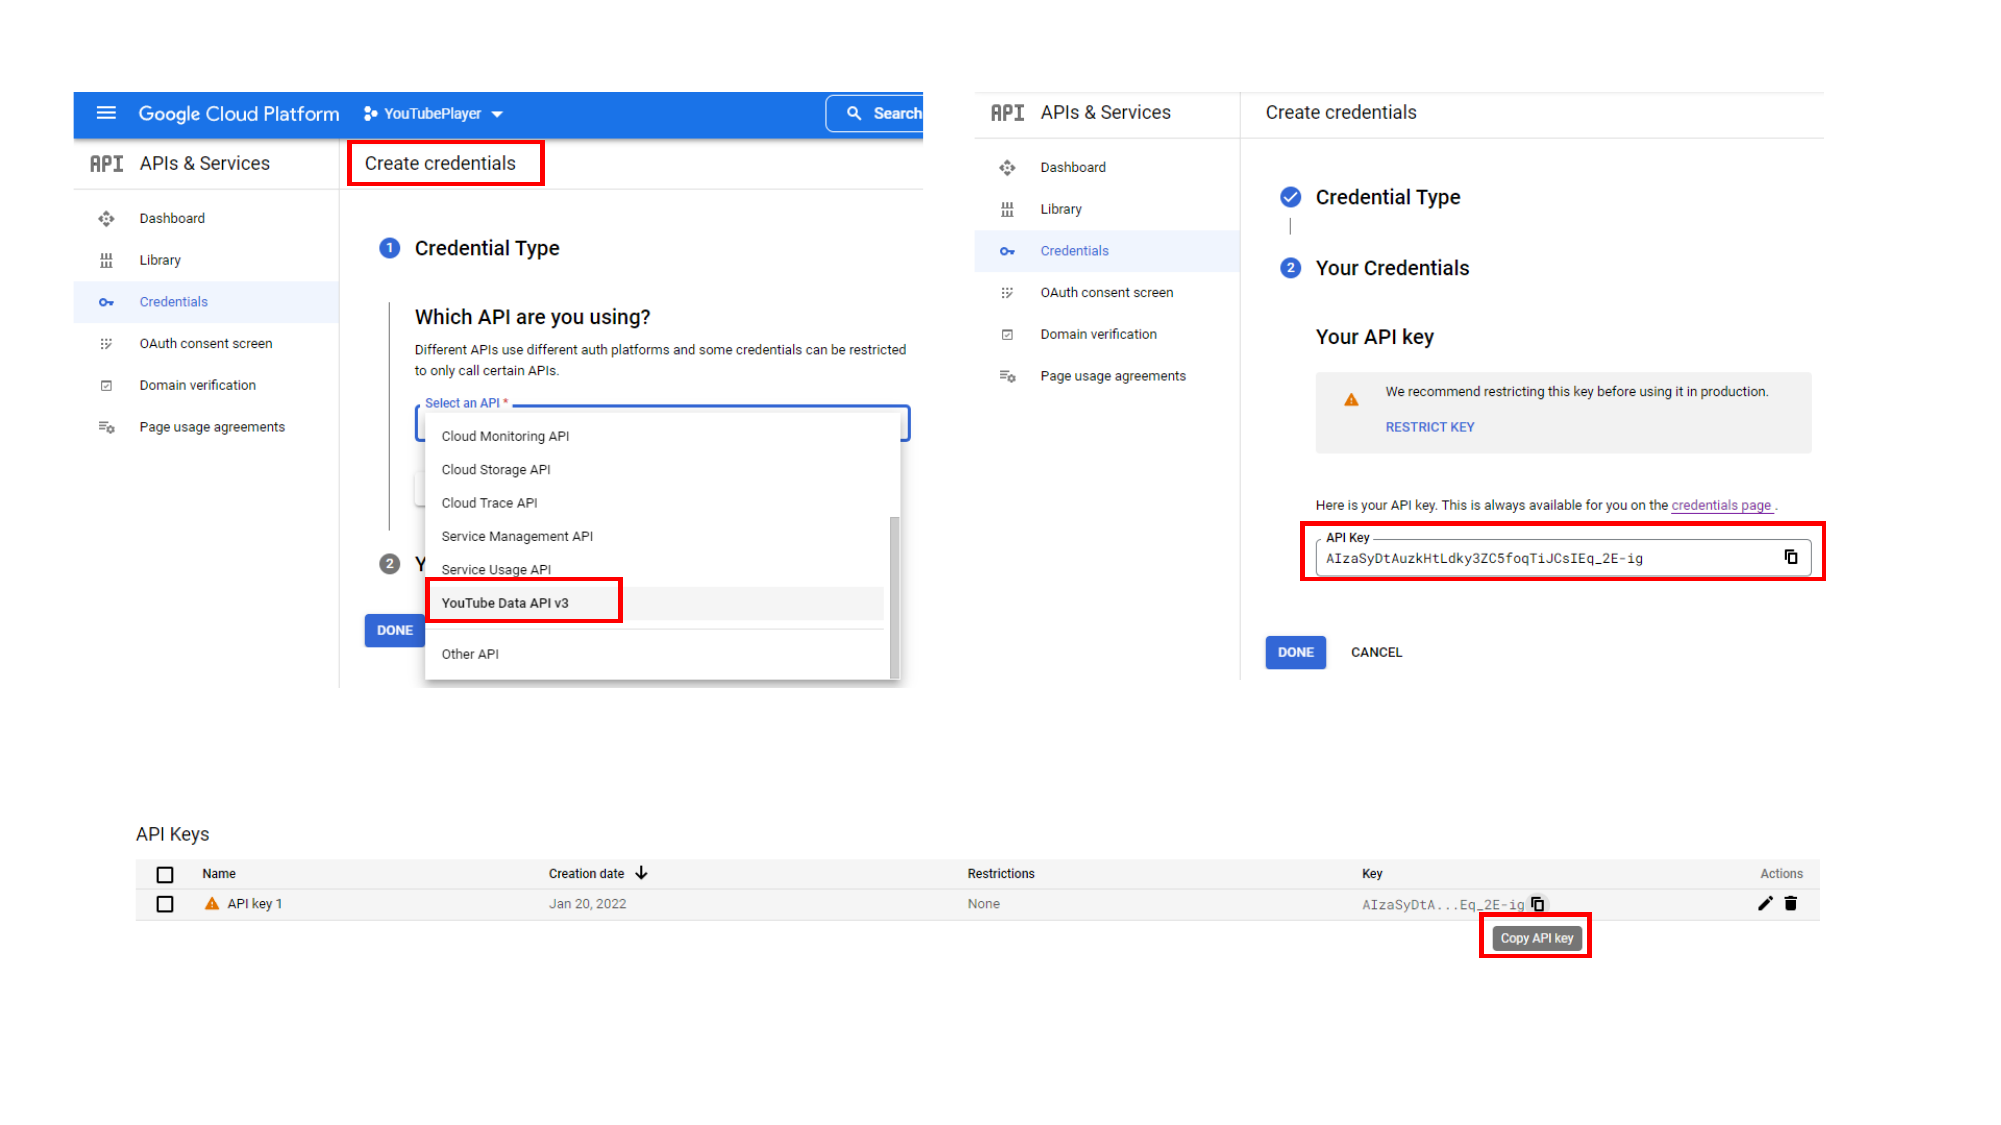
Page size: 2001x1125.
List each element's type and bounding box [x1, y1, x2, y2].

picture [974, 92, 1825, 680]
picture [124, 814, 1825, 951]
text_box [1480, 951, 1590, 957]
picture [73, 92, 924, 688]
